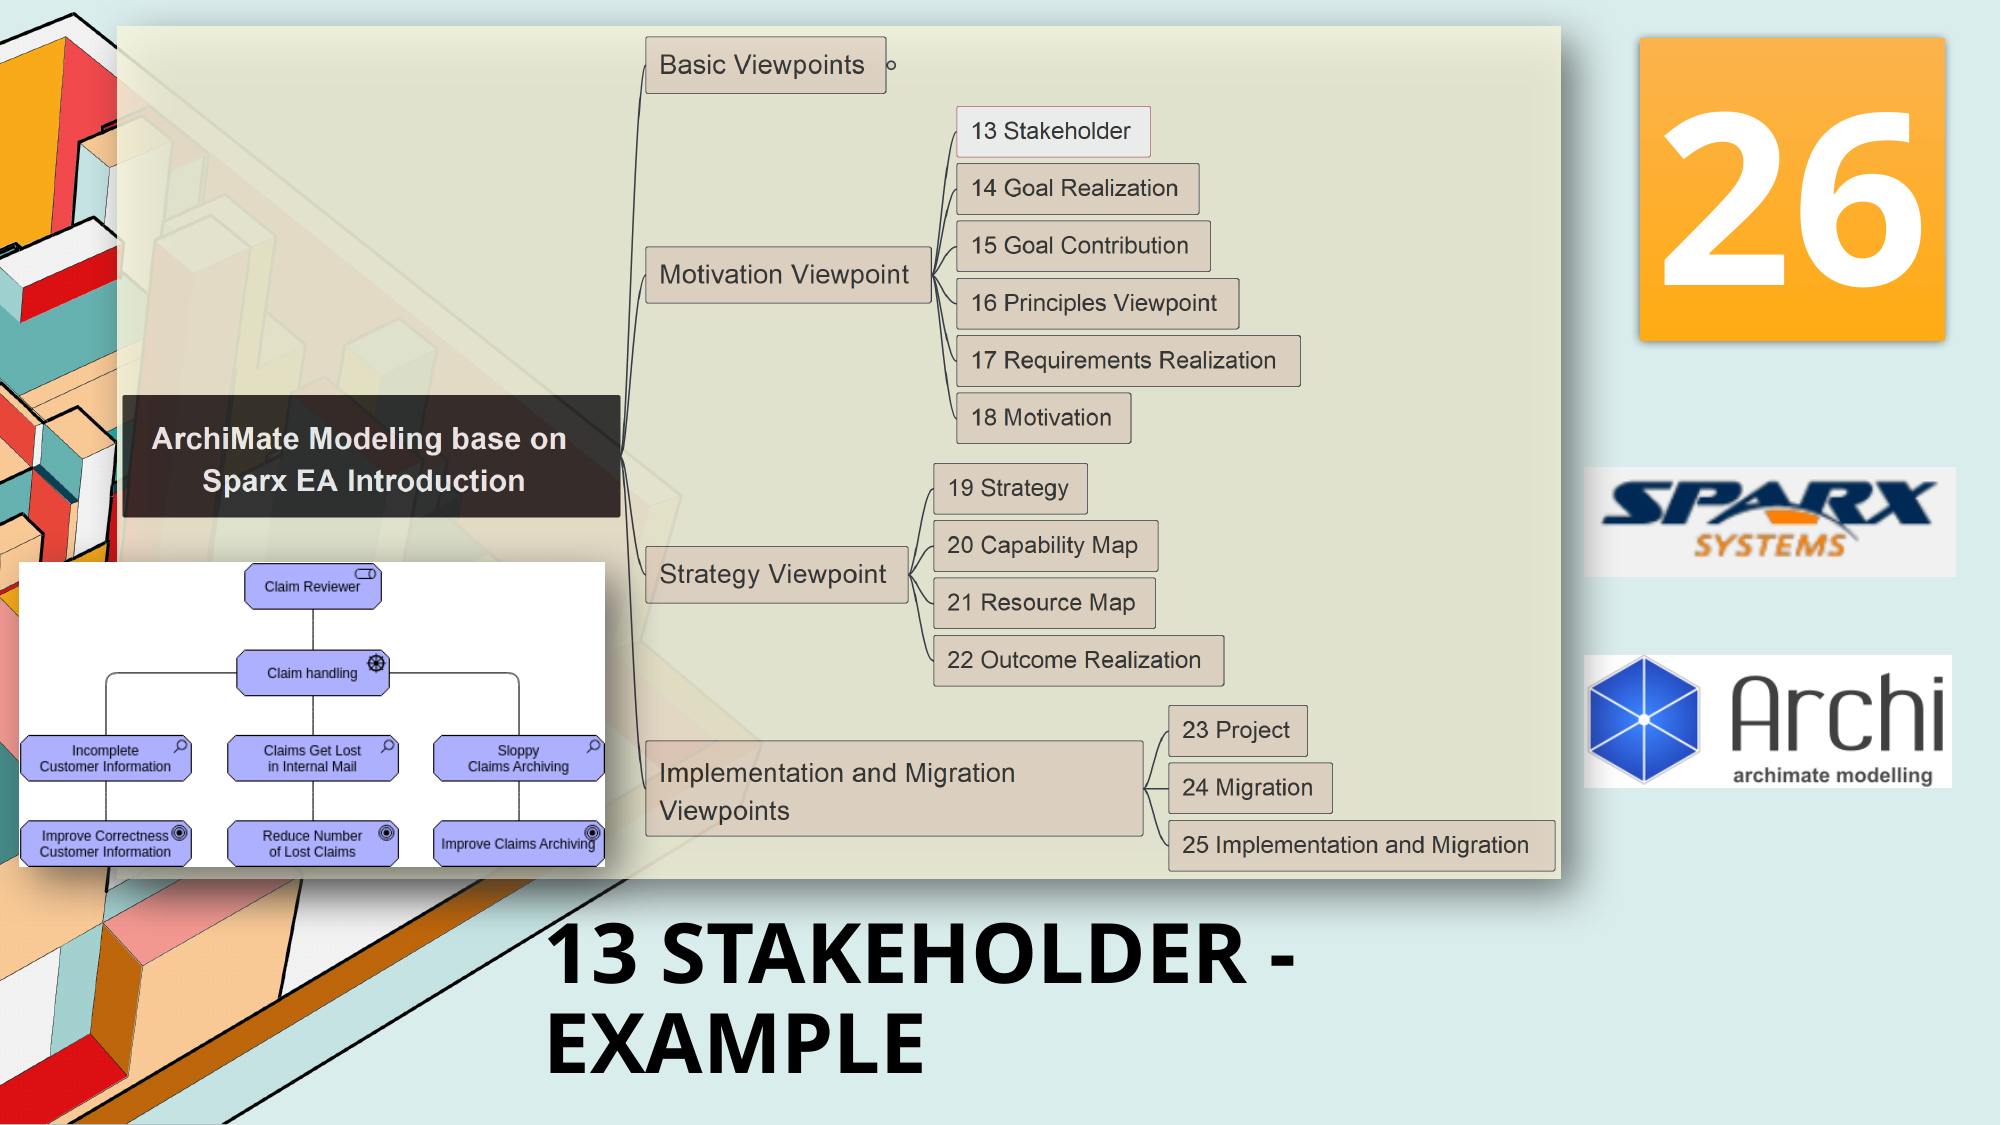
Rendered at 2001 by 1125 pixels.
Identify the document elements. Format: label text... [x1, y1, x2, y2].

text_box 26 [1640, 38, 1945, 341]
picture [1584, 655, 1952, 788]
picture [1584, 467, 1956, 577]
picture [0, 0, 1561, 1125]
title 13 Stakeholder - Example [528, 901, 1599, 1125]
